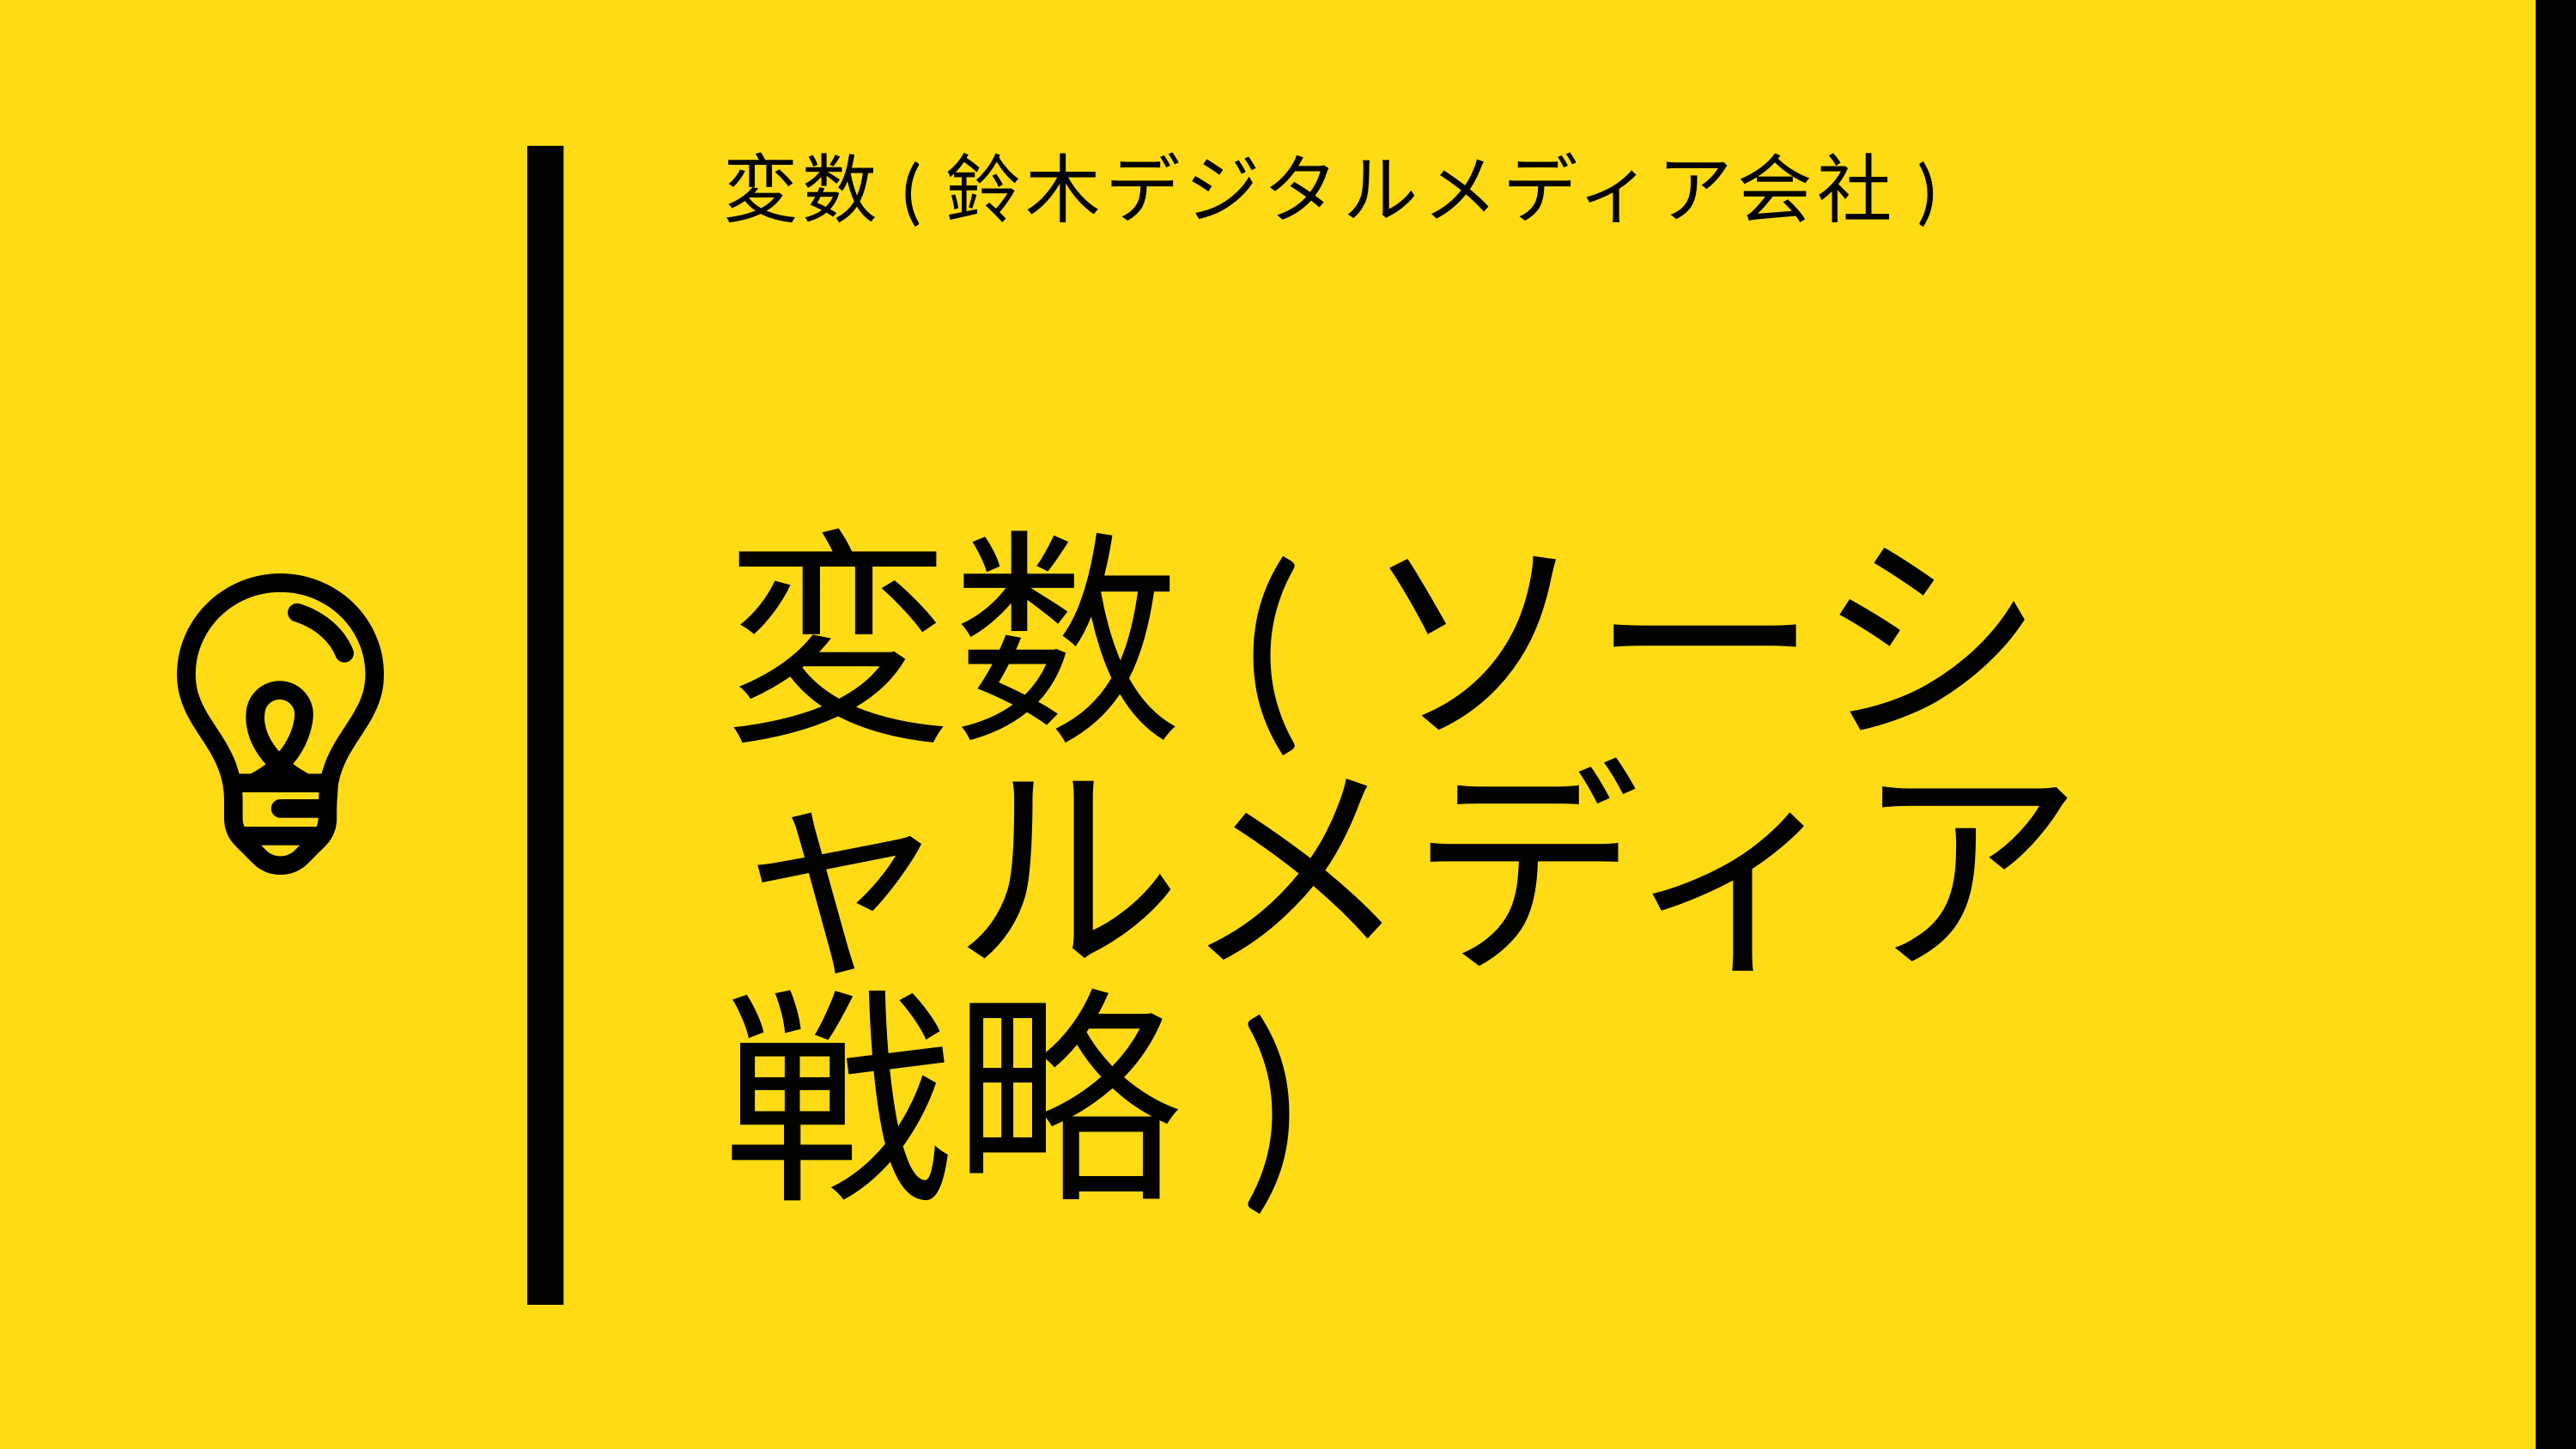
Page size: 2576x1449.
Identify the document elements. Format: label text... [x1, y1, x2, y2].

text_box 変数(鈴木デジタルメディア会社) [723, 149, 2127, 232]
picture [176, 573, 384, 876]
text_box 変数(ソーシャルメディア戦略) [723, 540, 2255, 1229]
text_box [2536, 0, 2576, 1449]
text_box [527, 145, 564, 1305]
